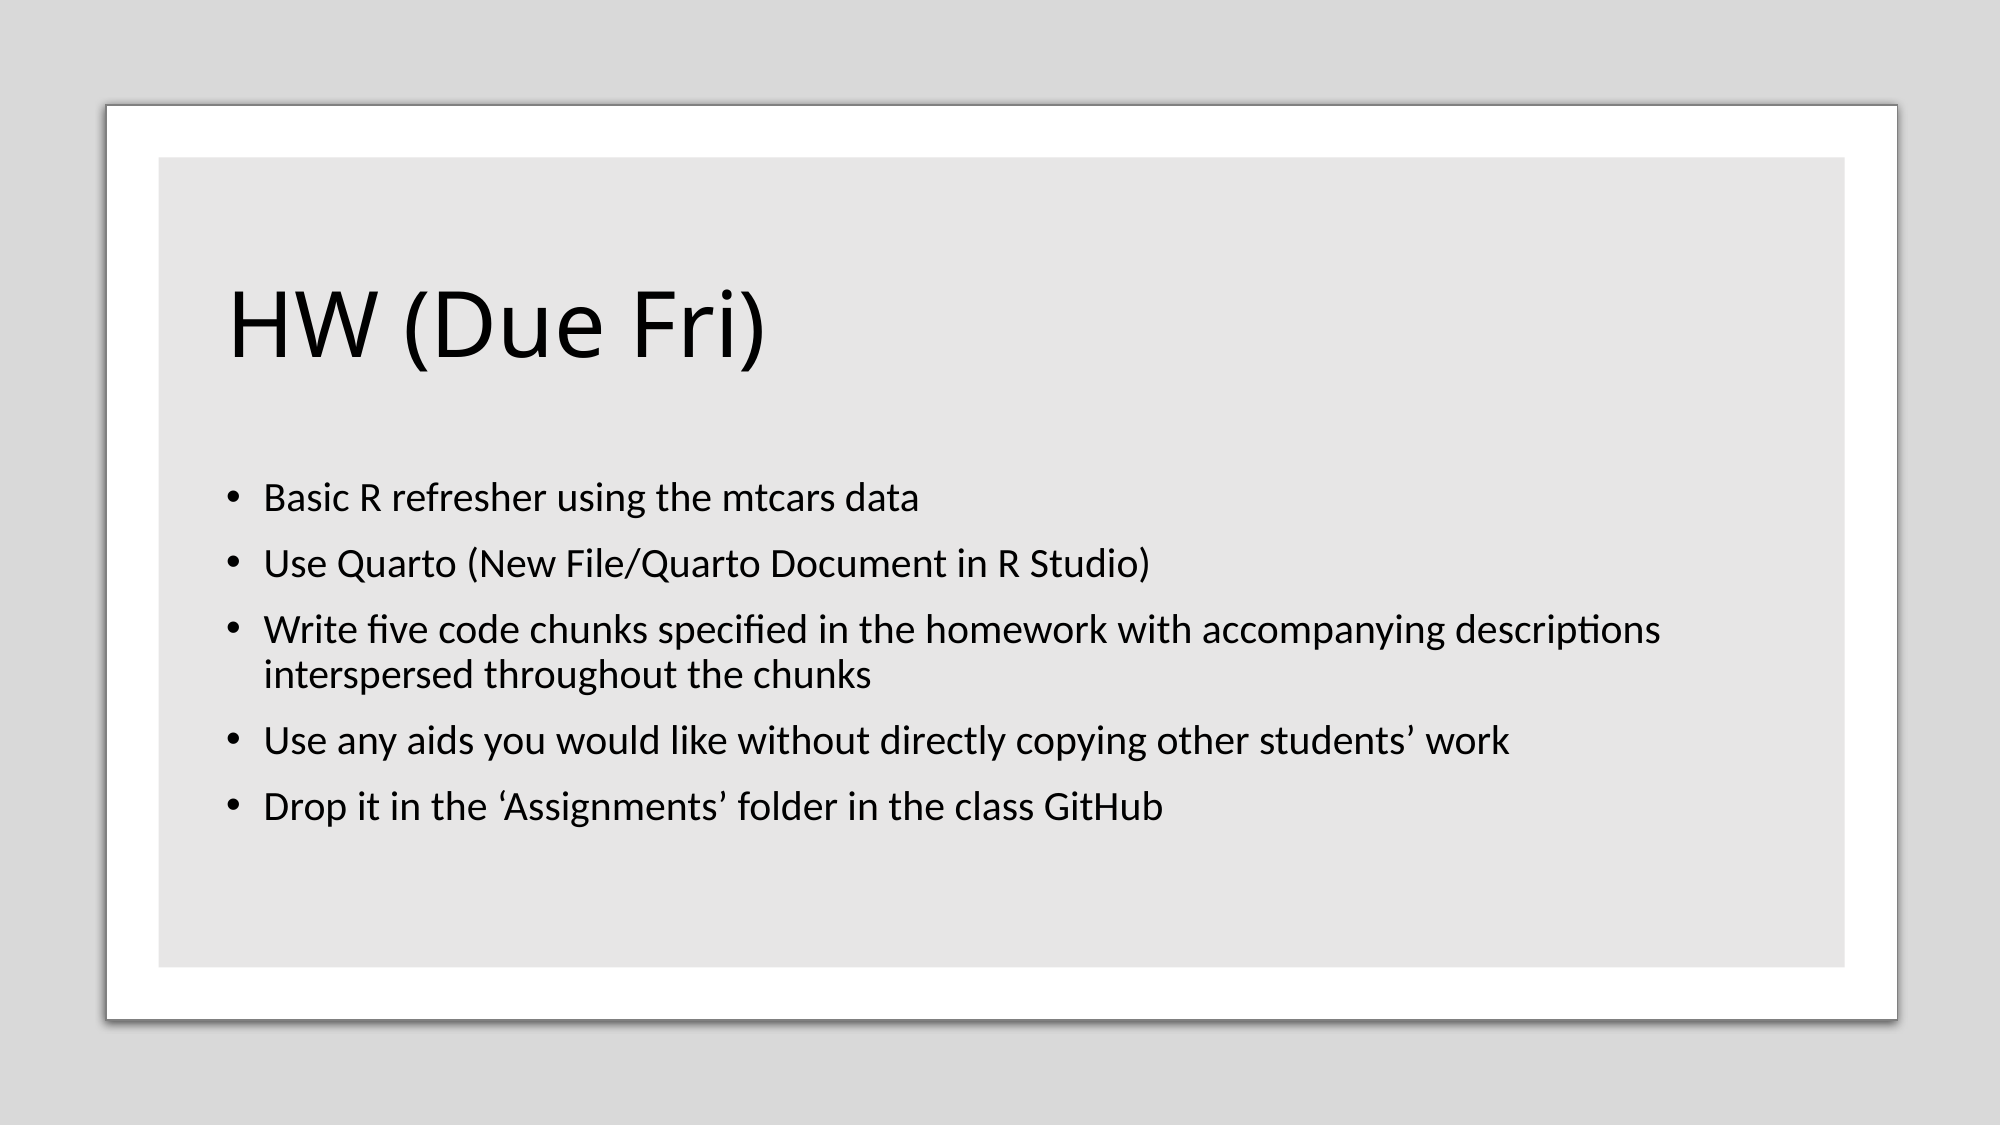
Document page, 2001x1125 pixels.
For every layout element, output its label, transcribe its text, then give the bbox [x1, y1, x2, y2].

text_box [105, 104, 1898, 1021]
text_box [0, 0, 2000, 1125]
list Basic R refresher using the mtcars data Use Quarto (New File/Quarto Document in R Studio) Write five code chunks specified in the homework with accompanying descriptions interspersed throughout the chunks Use any aids you would like without directly copying other students’ work Drop it in the ‘Assignments’ folder in the class GitHub [211, 468, 1793, 914]
title HW (Due Fri) [211, 210, 1793, 446]
text_box [158, 156, 1846, 968]
